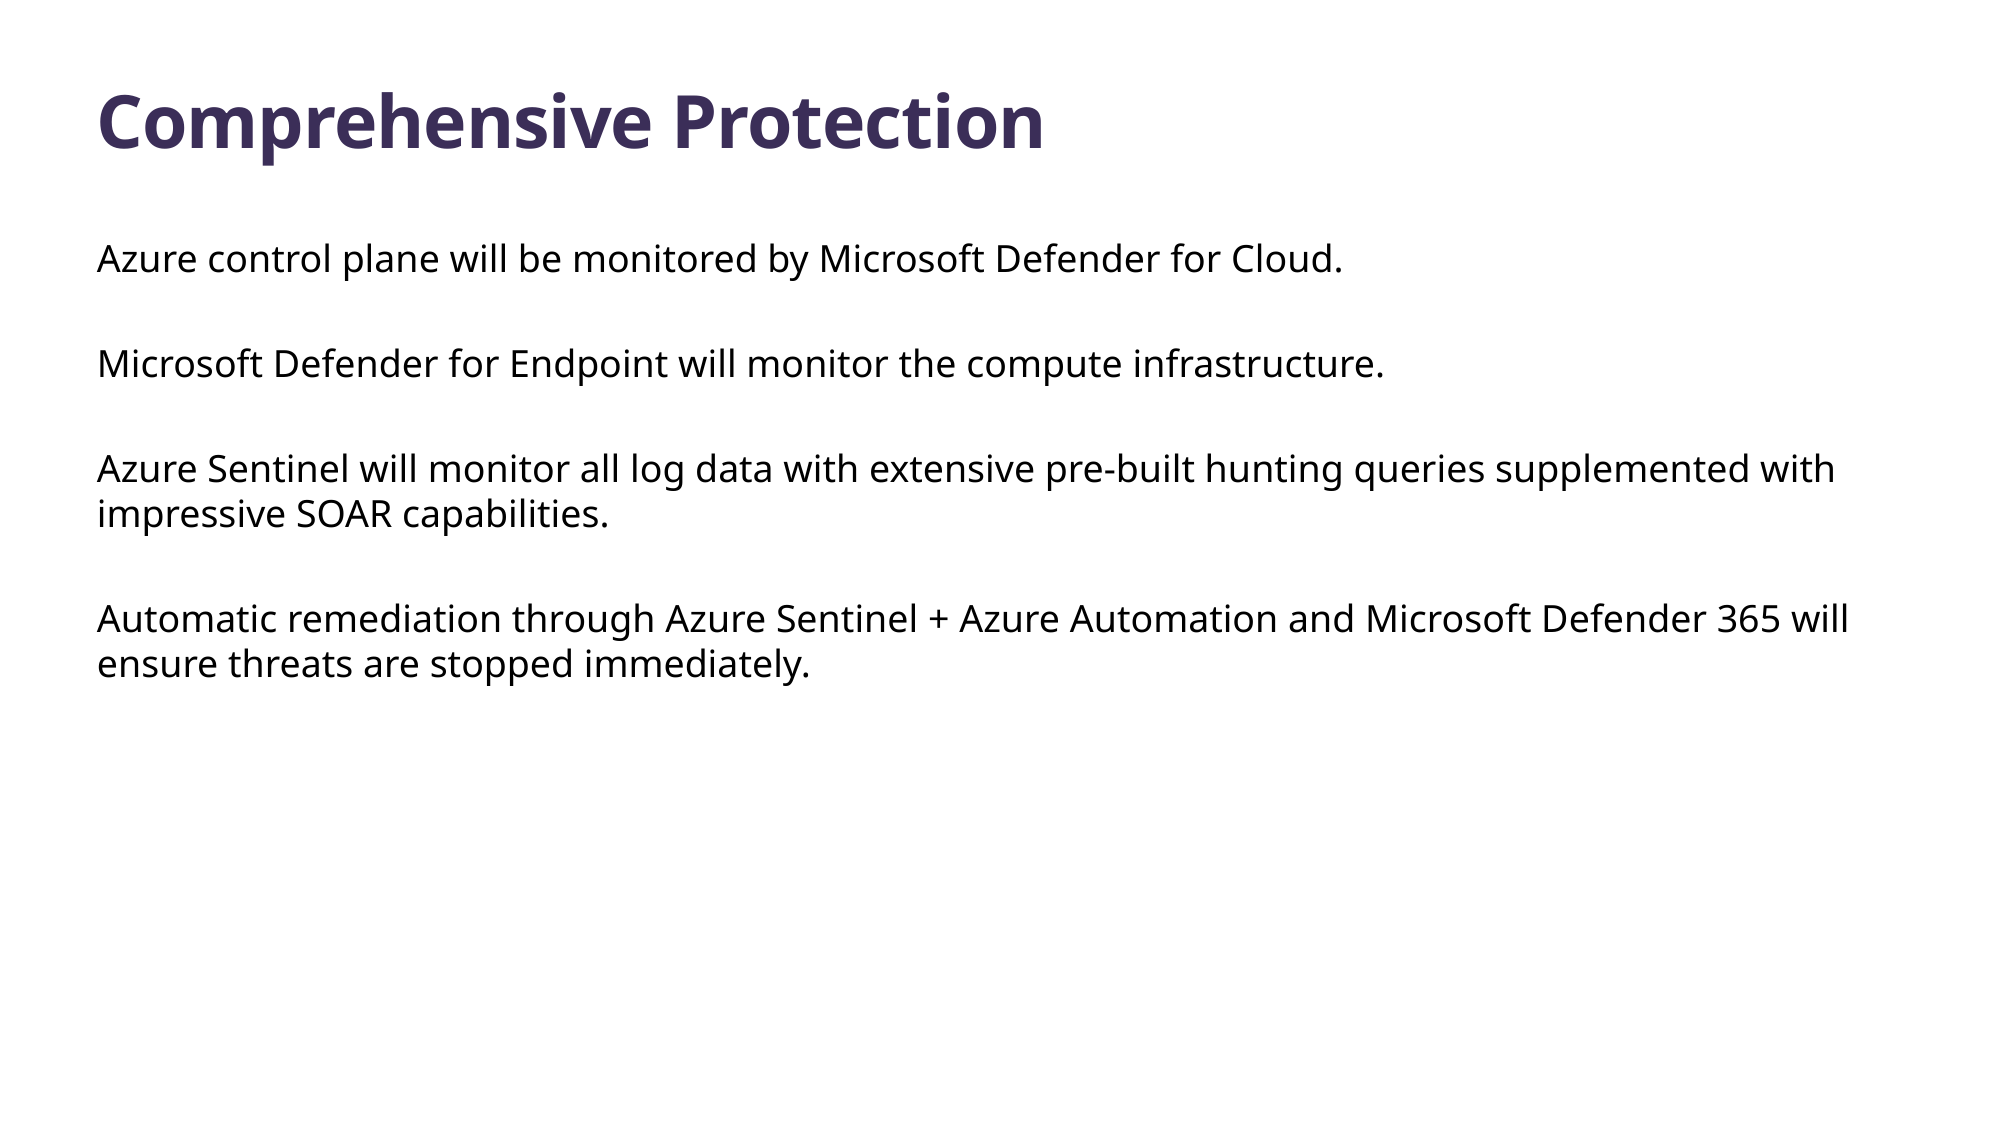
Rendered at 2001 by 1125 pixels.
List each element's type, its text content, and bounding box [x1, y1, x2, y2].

title Comprehensive Protection [96, 75, 1904, 166]
list Azure control plane will be monitored by Microsoft Defender for Cloud. Microsoft Defender for Endpoint will monitor the compute infrastructure. Azure Sentinel will monitor all log data with extensive pre-built hunting queries supplemented with impressive SOAR capabilities. Automatic remediation through Azure Sentinel + Azure Automation and Microsoft Defender 365 will ensure threats are stopped immediately. [96, 235, 1905, 699]
